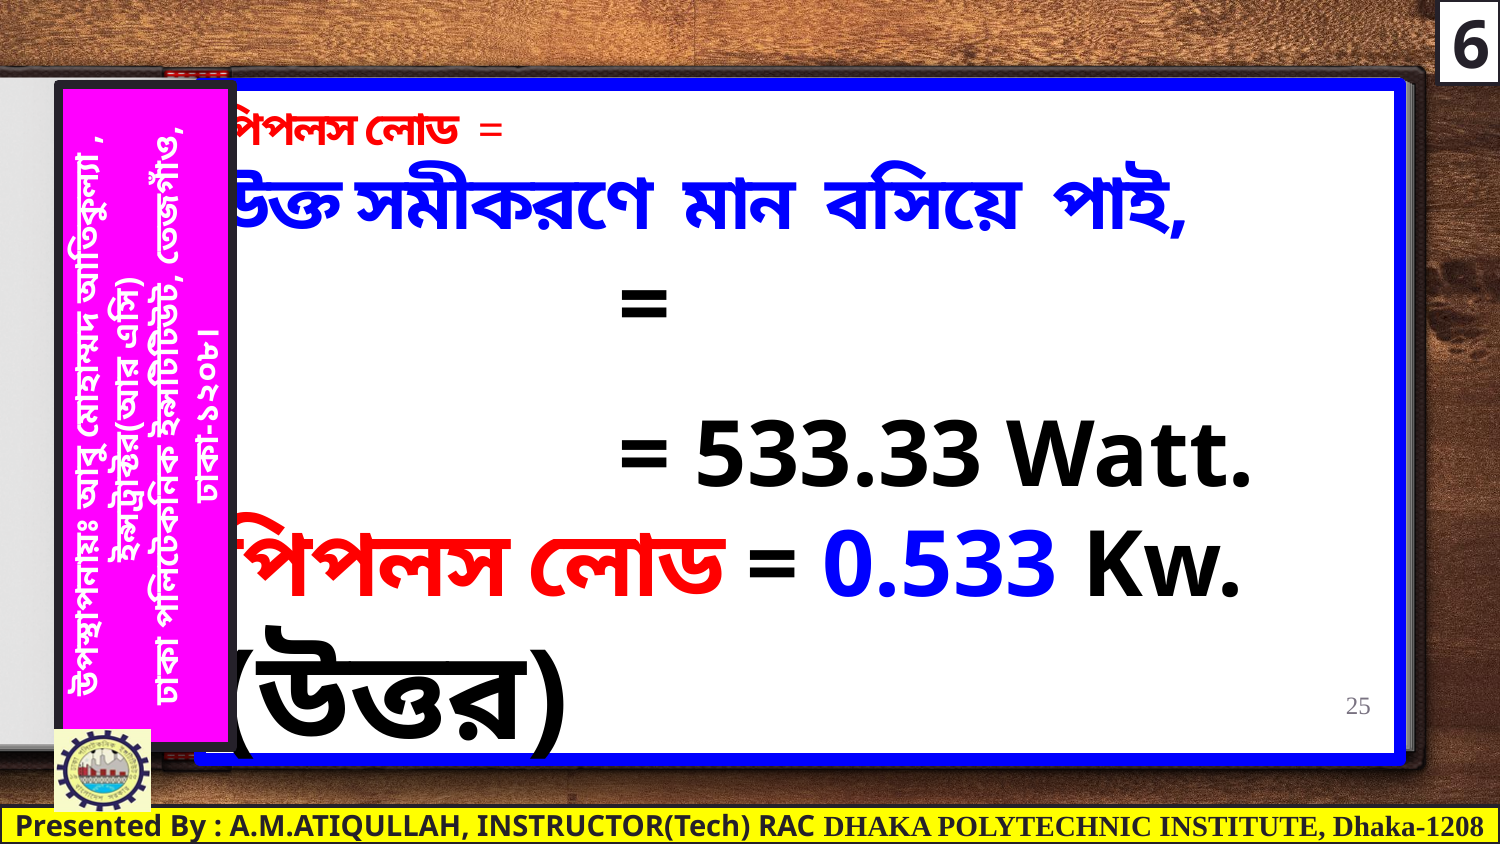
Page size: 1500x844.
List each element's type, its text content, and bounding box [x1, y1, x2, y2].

text_box উপস্থাপনায়ঃ আবু মোহাম্মদ আতিকুল্যা , ইন্সট্রাক্টর(আর এসি) ঢাকা পলিটেকনিক ইন্সটিটিউট, তেজগাঁও, ঢাকা-১২০৮। [58, 84, 233, 747]
picture [0, 0, 1500, 813]
slide_number 25 [1295, 672, 1386, 737]
text_box Presented By : A.M.ATIQULLAH, INSTRUCTOR(Tech) RAC DHAKA POLYTECHNIC INSTITUTE, Dhaka-1208 [0, 804, 1500, 844]
text_box 6 [1435, 0, 1500, 86]
